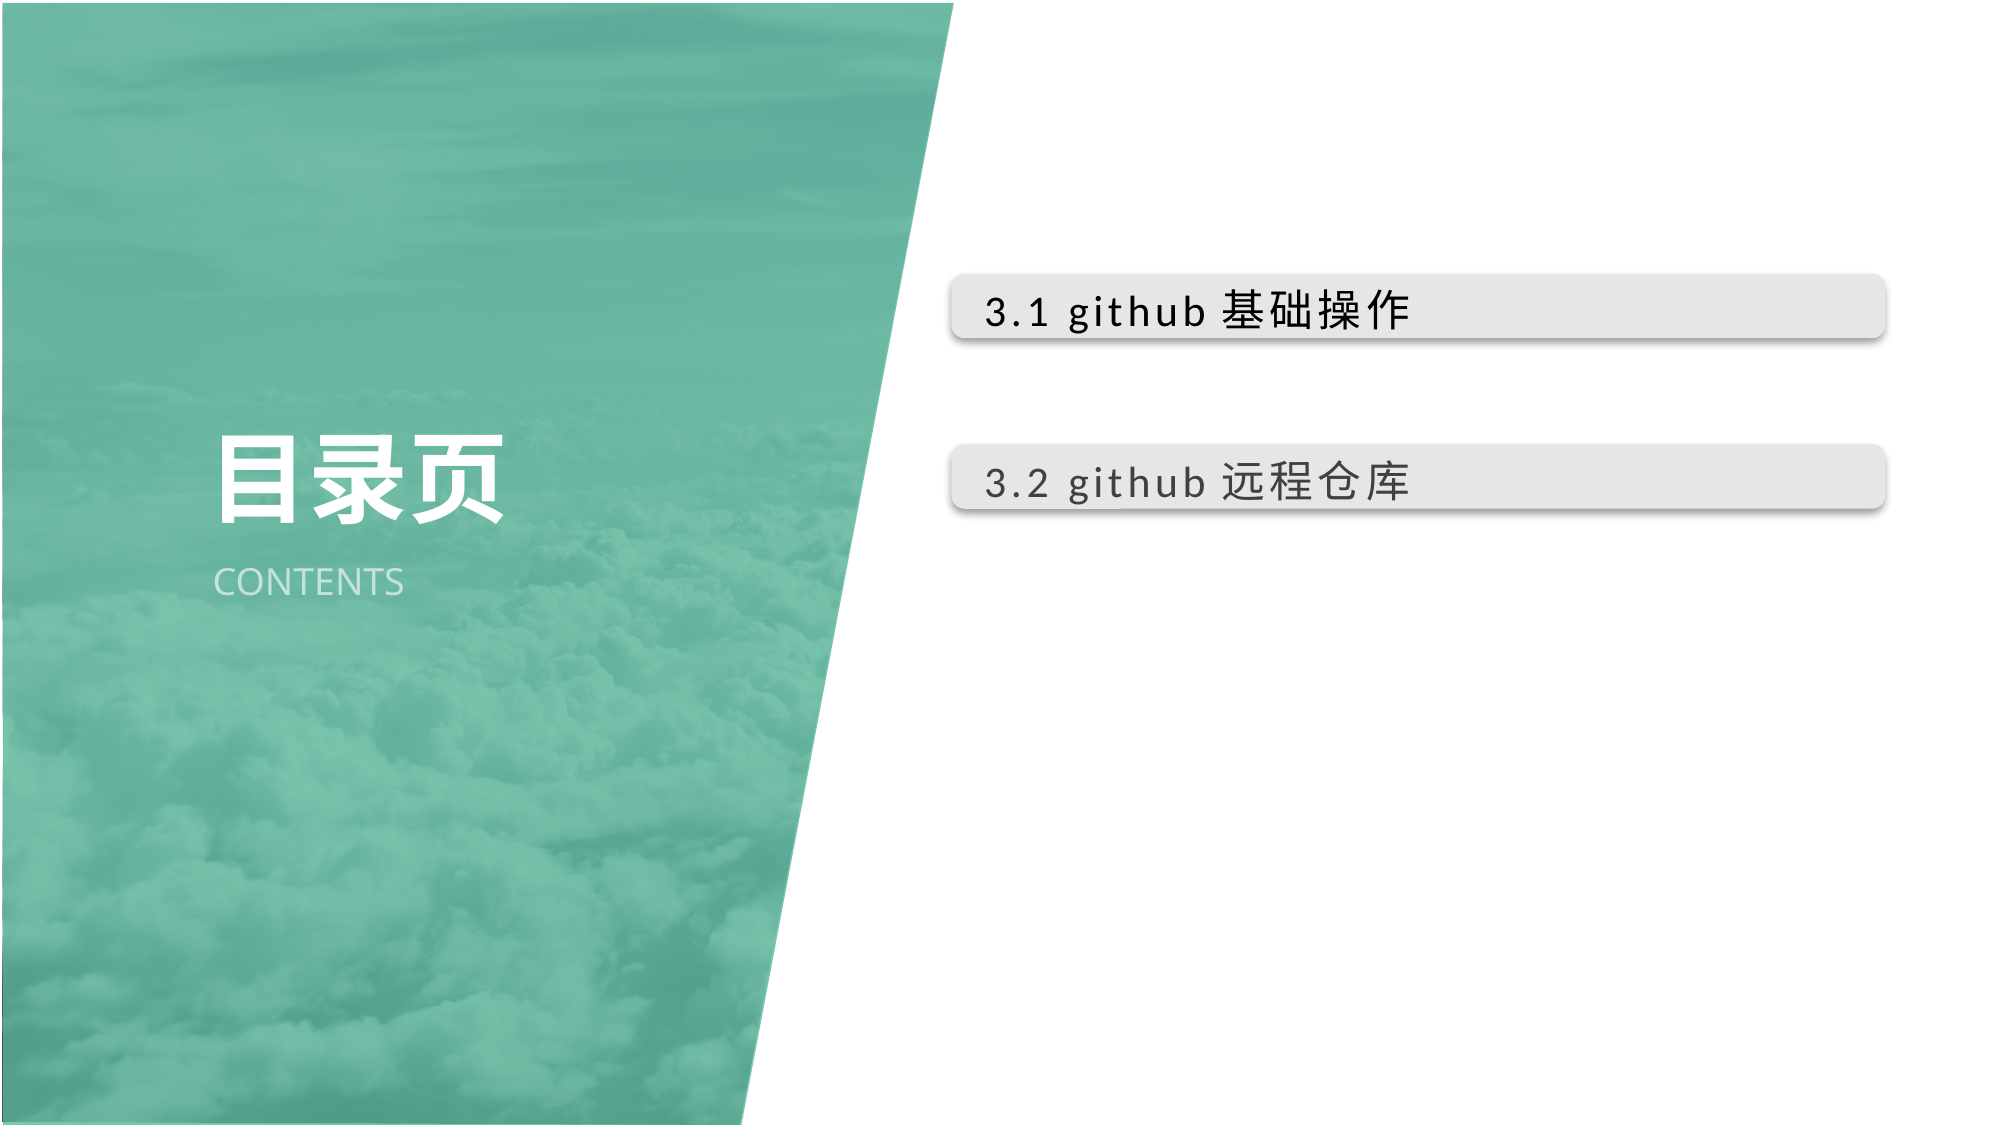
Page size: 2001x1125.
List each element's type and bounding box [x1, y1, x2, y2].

text_box [1, 2, 955, 1125]
text_box [951, 273, 1886, 344]
text_box [951, 443, 1886, 514]
